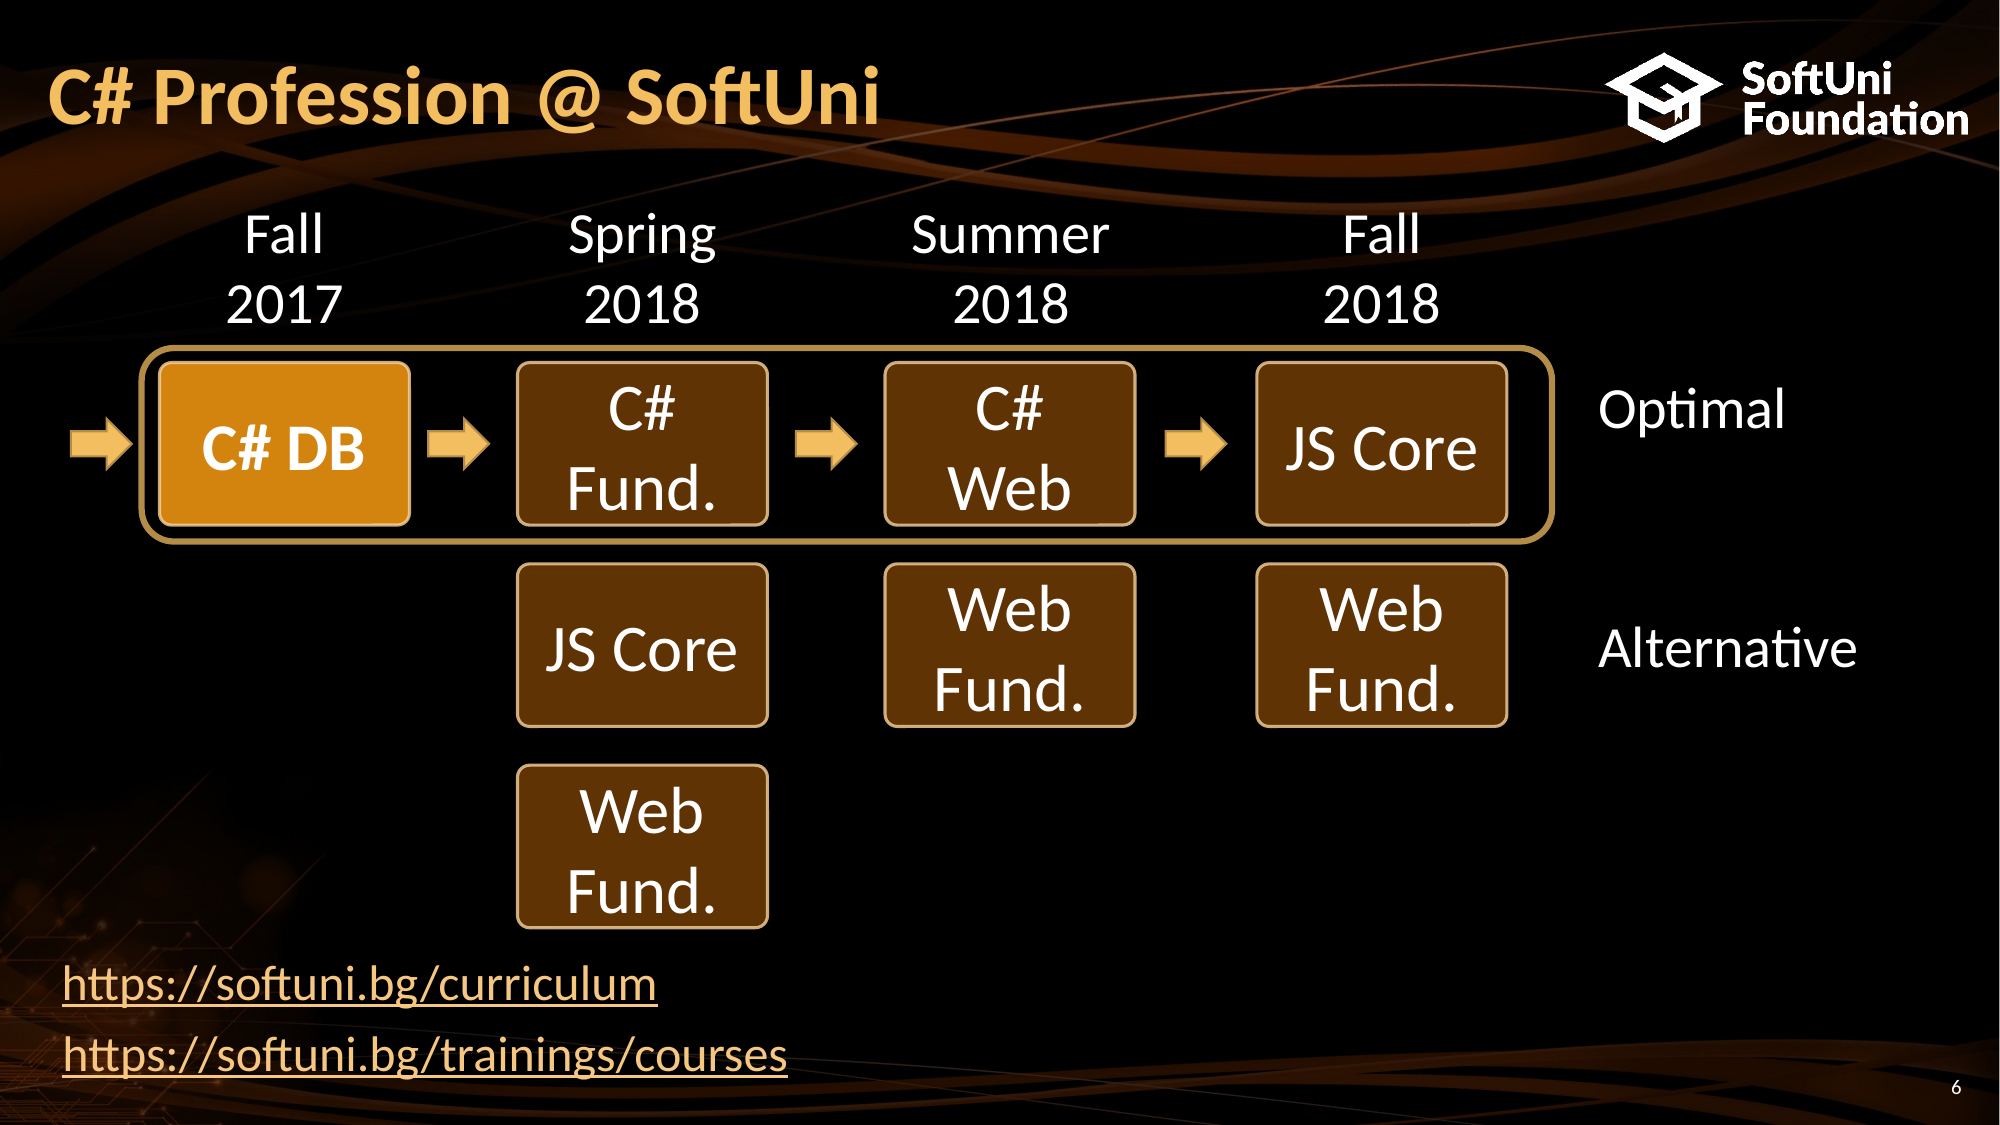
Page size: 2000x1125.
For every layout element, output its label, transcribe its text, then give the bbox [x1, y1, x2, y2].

slide_number 6 [1897, 1070, 1968, 1103]
text_box Web Fund. [1255, 562, 1508, 728]
text_box https://softuni.bg/curriculum [46, 942, 673, 1018]
text_box Fall 2018 [1256, 187, 1507, 343]
text_box JS Core [516, 562, 769, 728]
text_box Web Fund. [516, 764, 769, 929]
text_box [140, 346, 1554, 543]
text_box [69, 416, 134, 472]
text_box Fall 2017 [159, 187, 410, 343]
text_box Spring 2018 [517, 187, 768, 343]
text_box Alternative [1583, 602, 1902, 687]
text_box Summer 2018 [885, 187, 1137, 343]
picture [0, 0, 2000, 1125]
text_box https://softuni.bg/trainings/courses [47, 1014, 804, 1089]
text_box Web Fund. [884, 562, 1137, 728]
title C# Profession @ SoftUni [30, 6, 1602, 189]
text_box Optimal [1583, 362, 1902, 448]
